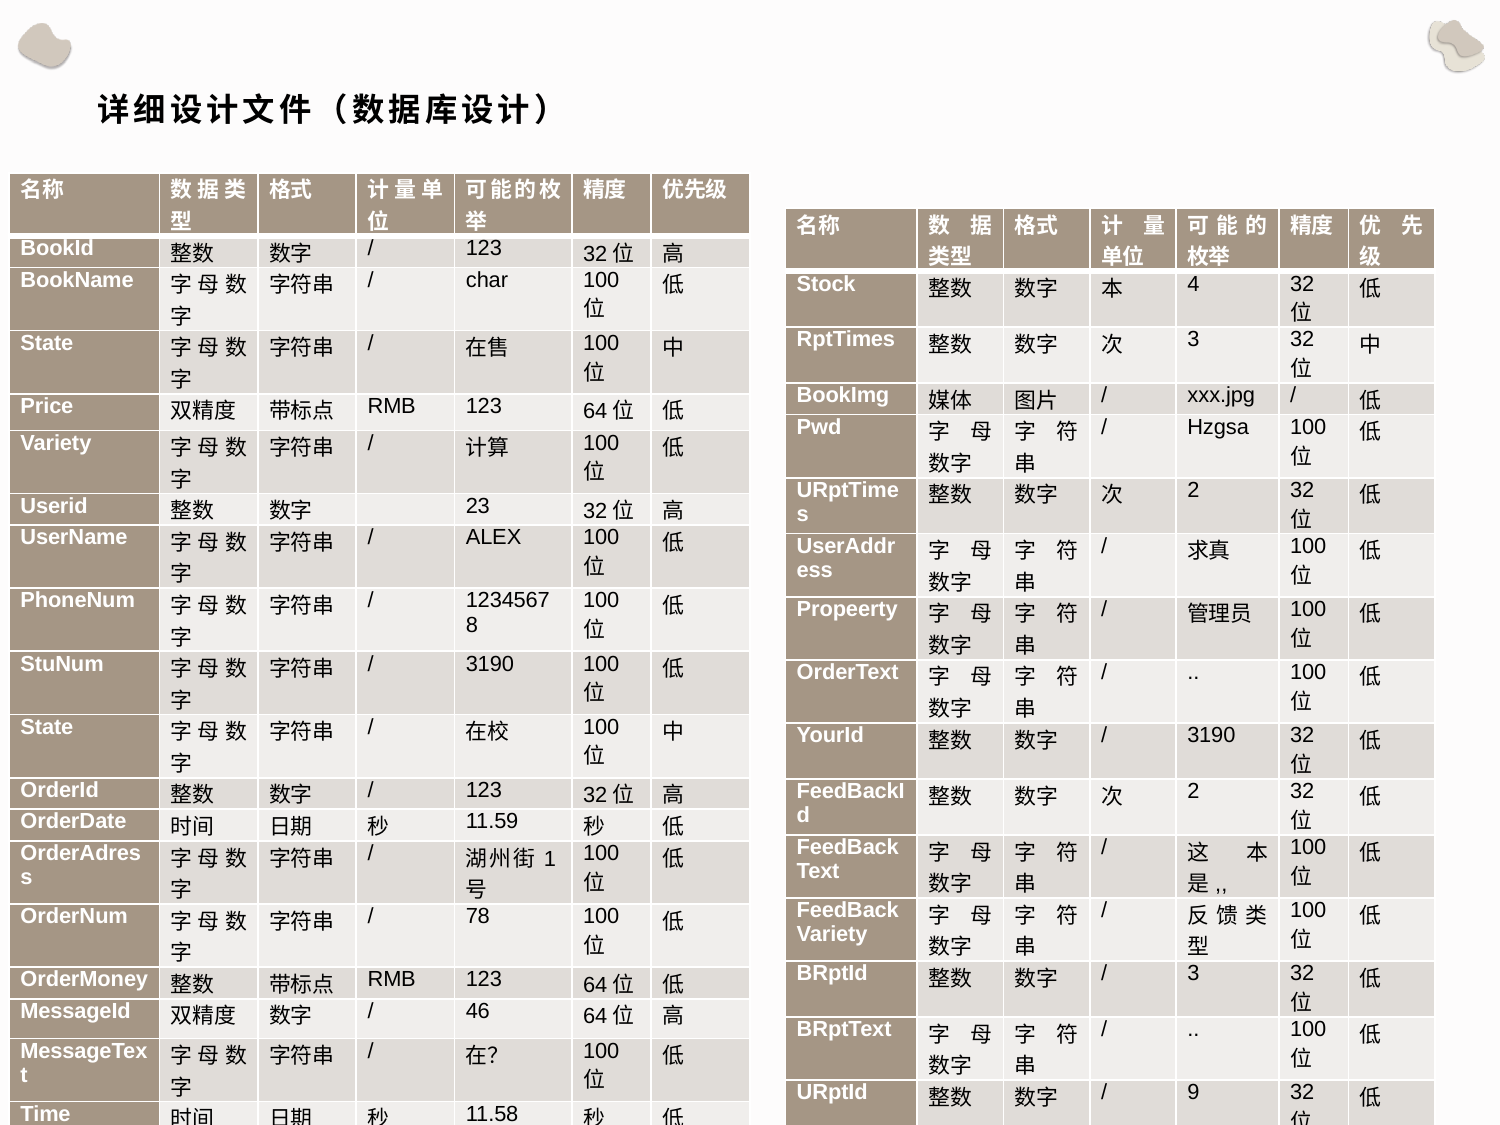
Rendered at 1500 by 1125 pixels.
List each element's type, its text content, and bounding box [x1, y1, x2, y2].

table_cell URptId [786, 1081, 916, 1125]
table_cell 64位 [573, 395, 650, 430]
table_header 精度 [573, 174, 650, 233]
table_cell FeedBackText [786, 836, 916, 897]
table_cell FeedBackVariety [786, 899, 916, 960]
table_cell 100位 [1280, 534, 1348, 596]
table_cell BRptId [786, 962, 916, 1016]
table_header 数据类型 [918, 209, 1003, 268]
table_cell 23 [455, 494, 571, 524]
table_cell char [455, 268, 571, 330]
table_cell Price [10, 395, 159, 430]
table_cell Variety [10, 431, 159, 493]
table_cell 32位 [1280, 274, 1348, 326]
table_cell / [1091, 836, 1175, 897]
table_cell 数字 [1004, 479, 1089, 533]
table_cell 湖州街1号 [455, 842, 571, 903]
table_cell / [1091, 724, 1175, 778]
table_cell 字符串 [259, 268, 355, 330]
table_cell RMB [357, 968, 454, 998]
table_cell 数字 [259, 494, 355, 524]
table_cell / [357, 239, 454, 267]
table_cell 低 [1349, 661, 1434, 722]
table_cell 低 [1349, 836, 1434, 897]
table_cell 高 [652, 1000, 749, 1038]
table_cell 低 [652, 842, 749, 903]
table_cell 字母数字 [160, 715, 257, 777]
table_cell 字母数字 [918, 415, 1003, 477]
table_cell 字符串 [259, 431, 355, 493]
table_cell .. [1177, 661, 1278, 722]
table_cell 次 [1091, 479, 1175, 533]
table_cell Userid [10, 494, 159, 524]
table_cell BookName [10, 268, 159, 330]
table_cell 32位 [573, 494, 650, 524]
table_cell 字符串 [1004, 598, 1089, 659]
table_cell 图片 [1004, 384, 1089, 414]
table_cell / [357, 652, 454, 714]
table_cell 字母数字 [160, 431, 257, 493]
table_cell 9 [1177, 1081, 1278, 1125]
table_cell 秒 [573, 1102, 650, 1125]
table_cell 字母数字 [918, 836, 1003, 897]
table_cell 低 [1349, 724, 1434, 778]
table_cell 高 [652, 239, 749, 267]
table_cell 整数 [918, 780, 1003, 834]
title 详细设计文件（数据库设计） [82, 81, 1418, 137]
table_cell 低 [1349, 415, 1434, 477]
table_cell 本 [1091, 274, 1175, 326]
table_cell 100位 [573, 331, 650, 393]
table_cell 在校 [455, 715, 571, 777]
table_cell 字母数字 [918, 1018, 1003, 1079]
table_cell 整数 [918, 1081, 1003, 1125]
table_cell 100位 [573, 652, 650, 714]
table_cell 100位 [1280, 661, 1348, 722]
table_header 计量单位 [357, 174, 454, 233]
table_cell 低 [1349, 274, 1434, 326]
table_cell 低 [652, 395, 749, 430]
table_cell Propeerty [786, 598, 916, 659]
table_cell 32位 [1280, 780, 1348, 834]
table_cell 低 [652, 905, 749, 966]
table_cell 数字 [1004, 780, 1089, 834]
table_cell 整数 [160, 494, 257, 524]
table_cell 字符串 [1004, 534, 1089, 596]
table_cell 3190 [455, 652, 571, 714]
table_cell FeedBackId [786, 780, 916, 834]
table_cell 100位 [573, 268, 650, 330]
table_cell 低 [652, 968, 749, 998]
table_cell 100位 [1280, 899, 1348, 960]
table_cell / [1091, 899, 1175, 960]
table_header 数据类型 [160, 174, 257, 233]
table_cell 在？ [455, 1039, 571, 1101]
table_header 精度 [1280, 209, 1348, 268]
table_cell OrderNum [10, 905, 159, 966]
table_cell 64位 [573, 1000, 650, 1038]
table_header 计量单位 [1091, 209, 1175, 268]
table_cell 12345678 [455, 589, 571, 650]
table_cell 低 [652, 1102, 749, 1125]
table_cell / [357, 589, 454, 650]
table_cell State [10, 331, 159, 393]
table_cell 高 [652, 494, 749, 524]
table_cell 3 [1177, 328, 1278, 382]
table_cell Hzgsa [1177, 415, 1278, 477]
table_cell 整数 [160, 779, 257, 808]
table_cell 数字 [259, 239, 355, 267]
table_cell 计算 [455, 431, 571, 493]
table_cell 秒 [357, 1102, 454, 1125]
table_header 格式 [1004, 209, 1089, 268]
table_cell 数字 [1004, 274, 1089, 326]
table_cell 低 [652, 268, 749, 330]
table_cell OrderDate [10, 810, 159, 840]
table_cell 中 [652, 715, 749, 777]
table_cell 字母数字 [918, 661, 1003, 722]
table_cell 32位 [1280, 328, 1348, 382]
table_header 优先级 [1349, 209, 1434, 268]
table_cell RptTimes [786, 328, 916, 382]
table_cell 100位 [1280, 1018, 1348, 1079]
table_cell 低 [652, 1039, 749, 1101]
table_cell 100位 [573, 905, 650, 966]
table_cell 字母数字 [918, 534, 1003, 596]
table_cell 32位 [573, 239, 650, 267]
table_cell 字符串 [1004, 415, 1089, 477]
table_cell 低 [652, 526, 749, 587]
table_cell RMB [357, 395, 454, 430]
table_cell BookImg [786, 384, 916, 414]
table_cell 3 [1177, 962, 1278, 1016]
table_cell 管理员 [1177, 598, 1278, 659]
table_cell 46 [455, 1000, 571, 1038]
table_cell 低 [1349, 899, 1434, 960]
table_cell URptTimes [786, 479, 916, 533]
table_cell 字符串 [259, 905, 355, 966]
table_cell 2 [1177, 780, 1278, 834]
table_cell 数字 [1004, 962, 1089, 1016]
table_cell PhoneNum [10, 589, 159, 650]
table_cell 32位 [1280, 962, 1348, 1016]
table_cell / [1091, 534, 1175, 596]
table_cell / [357, 779, 454, 808]
table_cell MessageId [10, 1000, 159, 1038]
table_cell / [1091, 384, 1175, 414]
table_cell 整数 [918, 274, 1003, 326]
table_cell 78 [455, 905, 571, 966]
table_cell 123 [455, 239, 571, 267]
table_cell 时间 [160, 810, 257, 840]
table_cell OrderText [786, 661, 916, 722]
table_cell 100位 [573, 526, 650, 587]
table_cell / [1091, 661, 1175, 722]
table_header 名称 [10, 174, 159, 233]
table_cell 带标点 [259, 395, 355, 430]
table_cell 32位 [573, 779, 650, 808]
table_cell / [357, 842, 454, 903]
table_cell 字符串 [259, 331, 355, 393]
table_cell 数字 [259, 1000, 355, 1038]
table_cell 字符串 [259, 652, 355, 714]
table_cell 数字 [1004, 1081, 1089, 1125]
table_cell 次 [1091, 780, 1175, 834]
table_cell BRptText [786, 1018, 916, 1079]
table_cell 字母数字 [160, 905, 257, 966]
table_cell 32位 [1280, 1081, 1348, 1125]
table_cell 字母数字 [160, 842, 257, 903]
table_cell 字母数字 [918, 899, 1003, 960]
table_cell 100位 [573, 842, 650, 903]
table_cell 秒 [573, 810, 650, 840]
table_cell 123 [455, 779, 571, 808]
table_cell 100位 [1280, 598, 1348, 659]
picture [0, 0, 89, 94]
table_cell 媒体 [918, 384, 1003, 414]
table_cell / [357, 331, 454, 393]
table_cell 100位 [573, 431, 650, 493]
table_cell 数字 [1004, 724, 1089, 778]
table_cell 整数 [918, 724, 1003, 778]
table_header 名称 [786, 209, 916, 268]
table_cell / [357, 526, 454, 587]
table_cell Stock [786, 274, 916, 326]
table_cell Pwd [786, 415, 916, 477]
table_cell .. [1177, 1018, 1278, 1079]
table_cell 字符串 [1004, 836, 1089, 897]
table_cell 32位 [1280, 479, 1348, 533]
table_cell BookId [10, 239, 159, 267]
table_cell 反馈类型 [1177, 899, 1278, 960]
table_cell OrderAdress [10, 842, 159, 903]
table_cell 中 [1349, 328, 1434, 382]
table_cell 100位 [573, 1039, 650, 1101]
table_cell 字符串 [259, 589, 355, 650]
table_cell 日期 [259, 810, 355, 840]
table_cell 低 [1349, 598, 1434, 659]
table_cell UserName [10, 526, 159, 587]
table_cell 整数 [918, 479, 1003, 533]
table_cell 字符串 [259, 526, 355, 587]
table_header 可能的枚举 [1177, 209, 1278, 268]
table_cell / [357, 1000, 454, 1038]
table_cell 时间 [160, 1102, 257, 1125]
table_cell 字符串 [259, 715, 355, 777]
table_cell xxx.jpg [1177, 384, 1278, 414]
table_cell 字符串 [1004, 899, 1089, 960]
table_cell 字符串 [259, 1039, 355, 1101]
table_cell / [357, 431, 454, 493]
table_cell 带标点 [259, 968, 355, 998]
picture [1411, 0, 1500, 94]
table_cell MessageText [10, 1039, 159, 1101]
table_cell / [1091, 1081, 1175, 1125]
table_header 可能的枚举 [455, 174, 571, 233]
table_cell 低 [1349, 384, 1434, 414]
table_cell / [1091, 415, 1175, 477]
table_cell 数字 [259, 779, 355, 808]
table_cell / [1091, 962, 1175, 1016]
table_cell Time [10, 1102, 159, 1125]
table_cell 低 [1349, 479, 1434, 533]
table_cell 秒 [357, 810, 454, 840]
table_cell 字符串 [1004, 1018, 1089, 1079]
table_cell 100位 [1280, 415, 1348, 477]
table_cell / [357, 905, 454, 966]
table_cell / [357, 1039, 454, 1101]
table_cell / [1091, 598, 1175, 659]
table_cell 123 [455, 395, 571, 430]
table_cell 低 [652, 589, 749, 650]
table_cell 100位 [573, 715, 650, 777]
table_cell 低 [652, 652, 749, 714]
table_cell 字母数字 [160, 589, 257, 650]
table_cell StuNum [10, 652, 159, 714]
table_cell 11.59 [455, 810, 571, 840]
table_cell 在售 [455, 331, 571, 393]
table_cell / [357, 715, 454, 777]
table_cell 字符串 [259, 842, 355, 903]
table_cell 字符串 [1004, 661, 1089, 722]
table_cell 次 [1091, 328, 1175, 382]
table_cell 32位 [1280, 724, 1348, 778]
table_cell YourId [786, 724, 916, 778]
table_cell 中 [652, 331, 749, 393]
table_cell UserAddress [786, 534, 916, 596]
table_cell State [10, 715, 159, 777]
table_cell 低 [1349, 780, 1434, 834]
table_cell 低 [1349, 962, 1434, 1016]
table_cell 日期 [259, 1102, 355, 1125]
table_cell 123 [455, 968, 571, 998]
table_cell [357, 494, 454, 524]
table_cell 整数 [918, 328, 1003, 382]
table_cell 字母数字 [160, 526, 257, 587]
table_cell OrderId [10, 779, 159, 808]
table_cell 低 [1349, 1018, 1434, 1079]
table_cell ALEX [455, 526, 571, 587]
table_cell 双精度 [160, 395, 257, 430]
table_cell 低 [652, 431, 749, 493]
table_cell 字母数字 [918, 598, 1003, 659]
table_cell 100位 [1280, 836, 1348, 897]
table_cell 低 [1349, 534, 1434, 596]
table_cell 这本是,, [1177, 836, 1278, 897]
table_cell 字母数字 [160, 268, 257, 330]
table_cell / [1091, 1018, 1175, 1079]
table_cell 整数 [160, 968, 257, 998]
table_header 优先级 [652, 174, 749, 233]
table_cell 数字 [1004, 328, 1089, 382]
table_cell 11.58 [455, 1102, 571, 1125]
table_cell 低 [652, 810, 749, 840]
table_cell 高 [652, 779, 749, 808]
table_cell 100位 [573, 589, 650, 650]
table_cell 字母数字 [160, 331, 257, 393]
table_header 格式 [259, 174, 355, 233]
table_cell OrderMoney [10, 968, 159, 998]
table_cell 求真 [1177, 534, 1278, 596]
table_cell 4 [1177, 274, 1278, 326]
table_cell 3190 [1177, 724, 1278, 778]
table_cell 整数 [160, 239, 257, 267]
table_cell 2 [1177, 479, 1278, 533]
table_cell 双精度 [160, 1000, 257, 1038]
table_cell 字母数字 [160, 652, 257, 714]
table_cell 字母数字 [160, 1039, 257, 1101]
table_cell 整数 [918, 962, 1003, 1016]
table_cell 低 [1349, 1081, 1434, 1125]
table_cell / [357, 268, 454, 330]
table_cell / [1280, 384, 1348, 414]
table_cell 64位 [573, 968, 650, 998]
